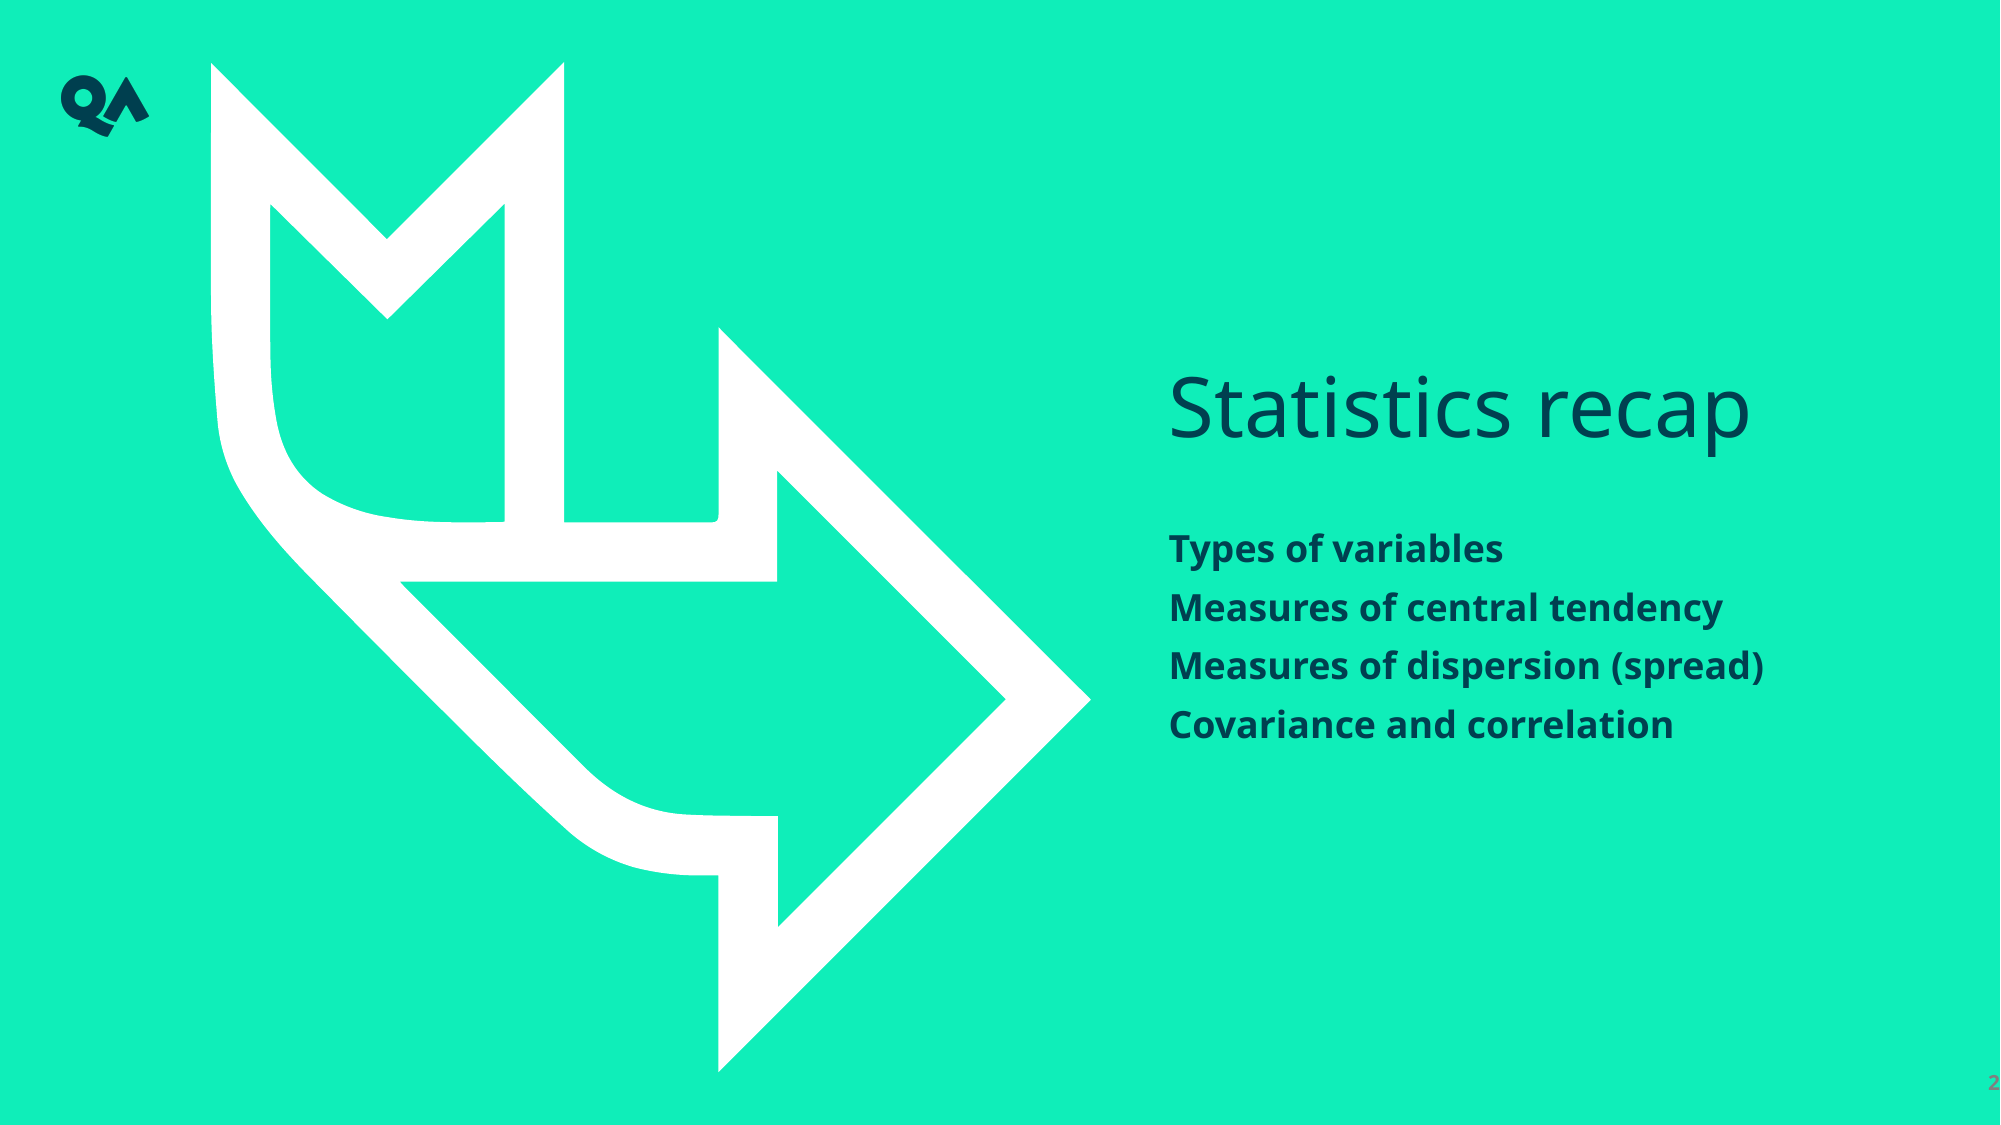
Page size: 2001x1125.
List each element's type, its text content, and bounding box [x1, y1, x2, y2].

slide_number 2 [1871, 1068, 2000, 1098]
title Statistics recap [1168, 122, 1937, 455]
list Types of variables Measures of central tendency Measures of dispersion (spread) Covariance and correlation [1168, 525, 1937, 642]
picture [44, 61, 166, 148]
